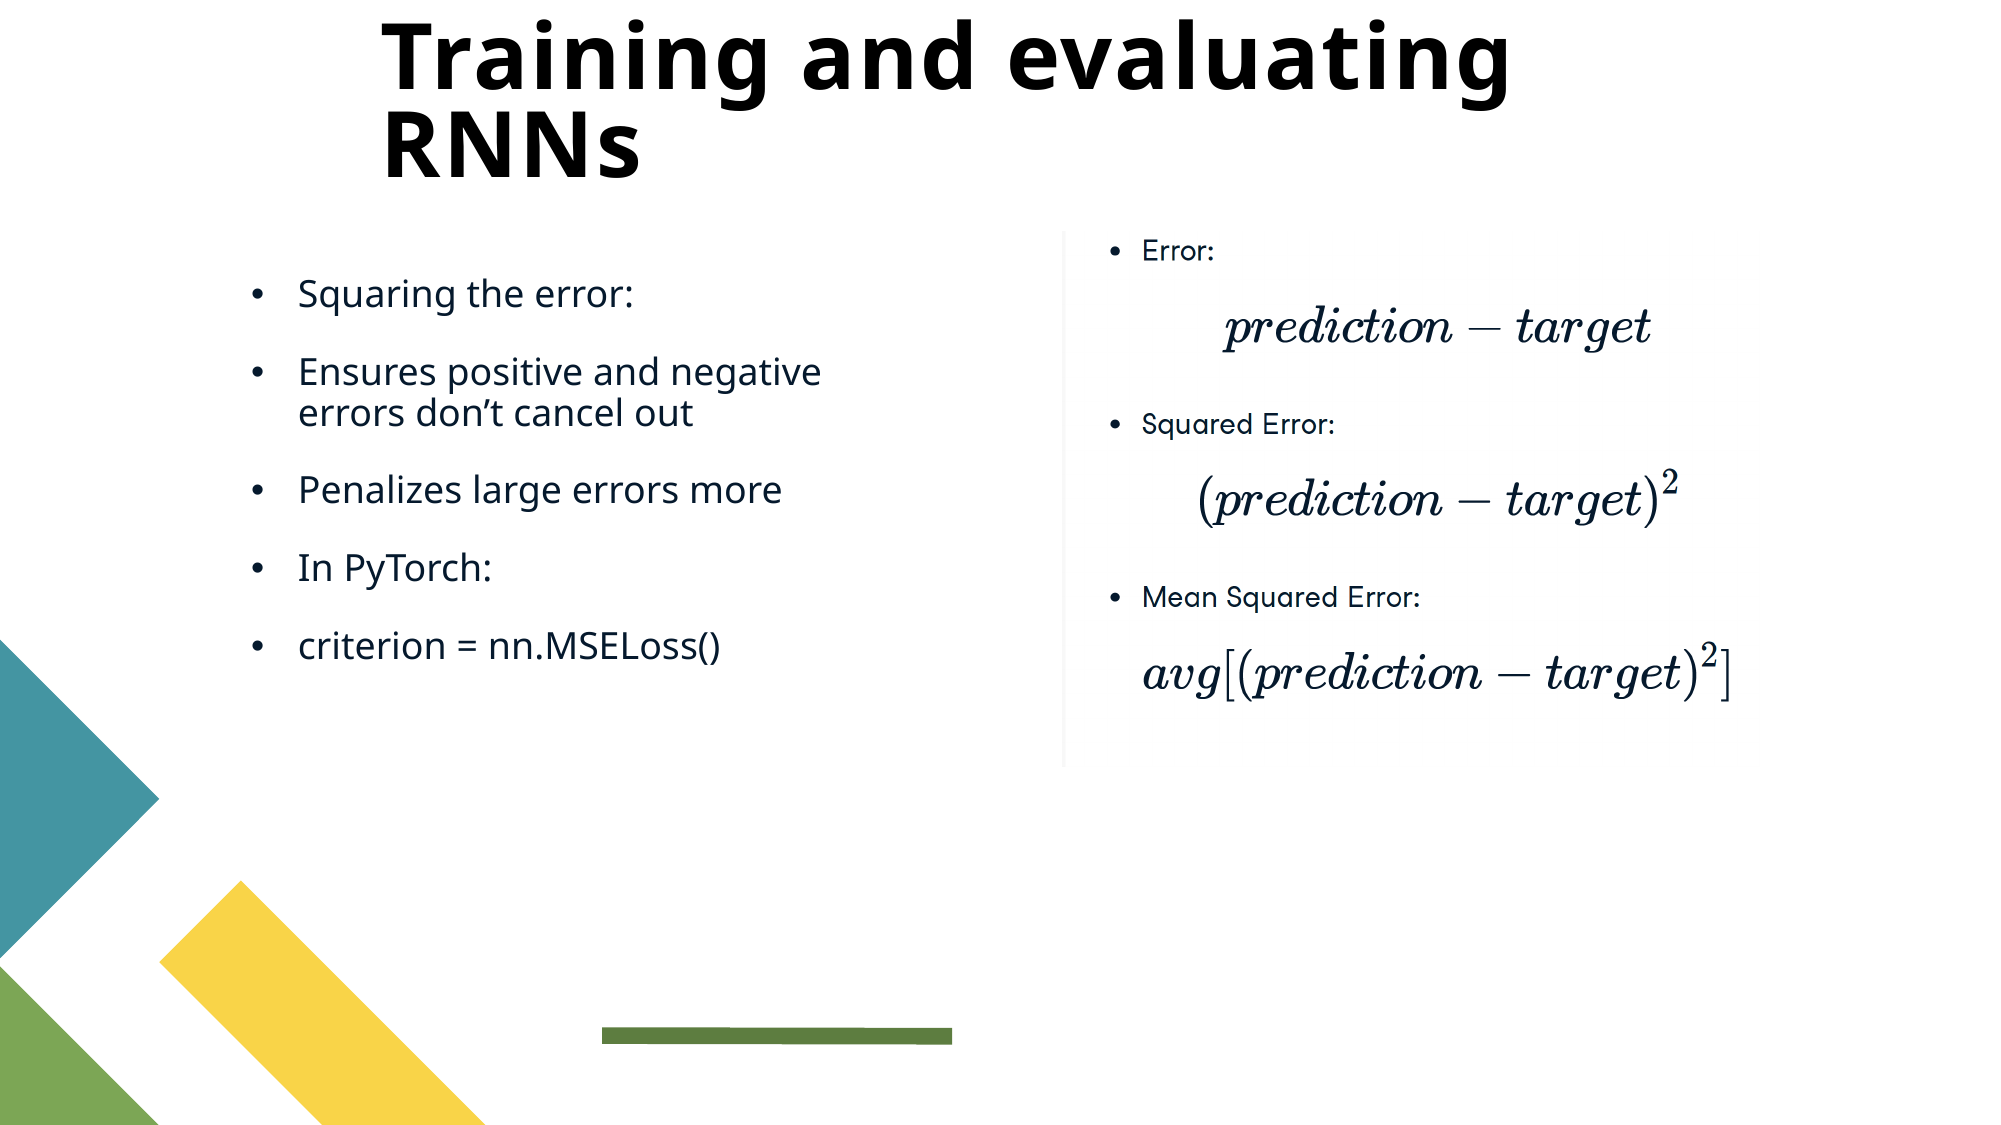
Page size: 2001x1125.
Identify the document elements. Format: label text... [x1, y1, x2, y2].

title Training and evaluating RNNs [380, 99, 1683, 196]
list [1062, 231, 1760, 767]
list Squaring the error: Ensures positive and negative errors don’t cancel out Penalizes large errors more In PyTorch: criterion = nn.MSELoss() [250, 230, 949, 752]
